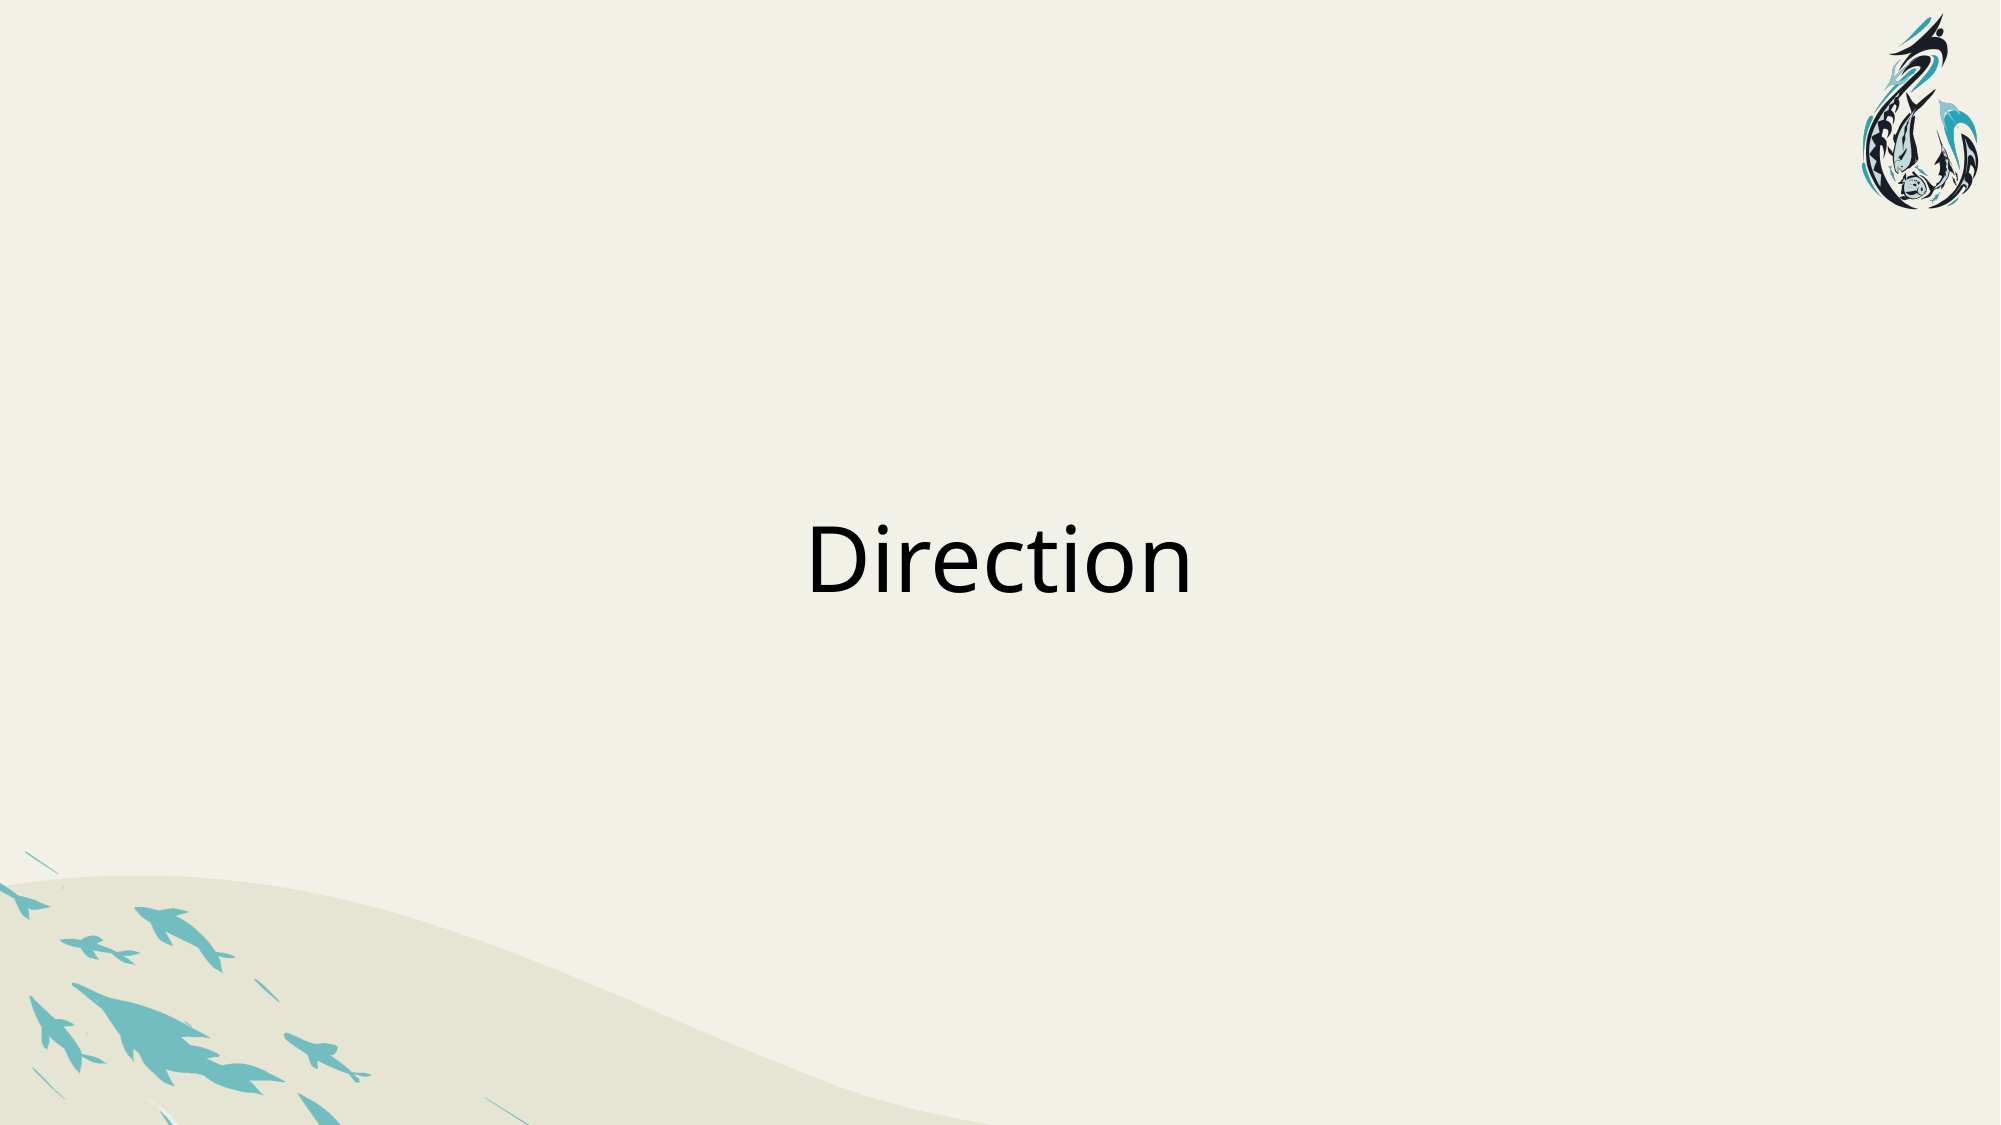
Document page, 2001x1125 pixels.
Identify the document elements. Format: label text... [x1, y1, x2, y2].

picture [0, 841, 1022, 1125]
title Direction [137, 453, 1863, 672]
picture [1851, 13, 1985, 214]
